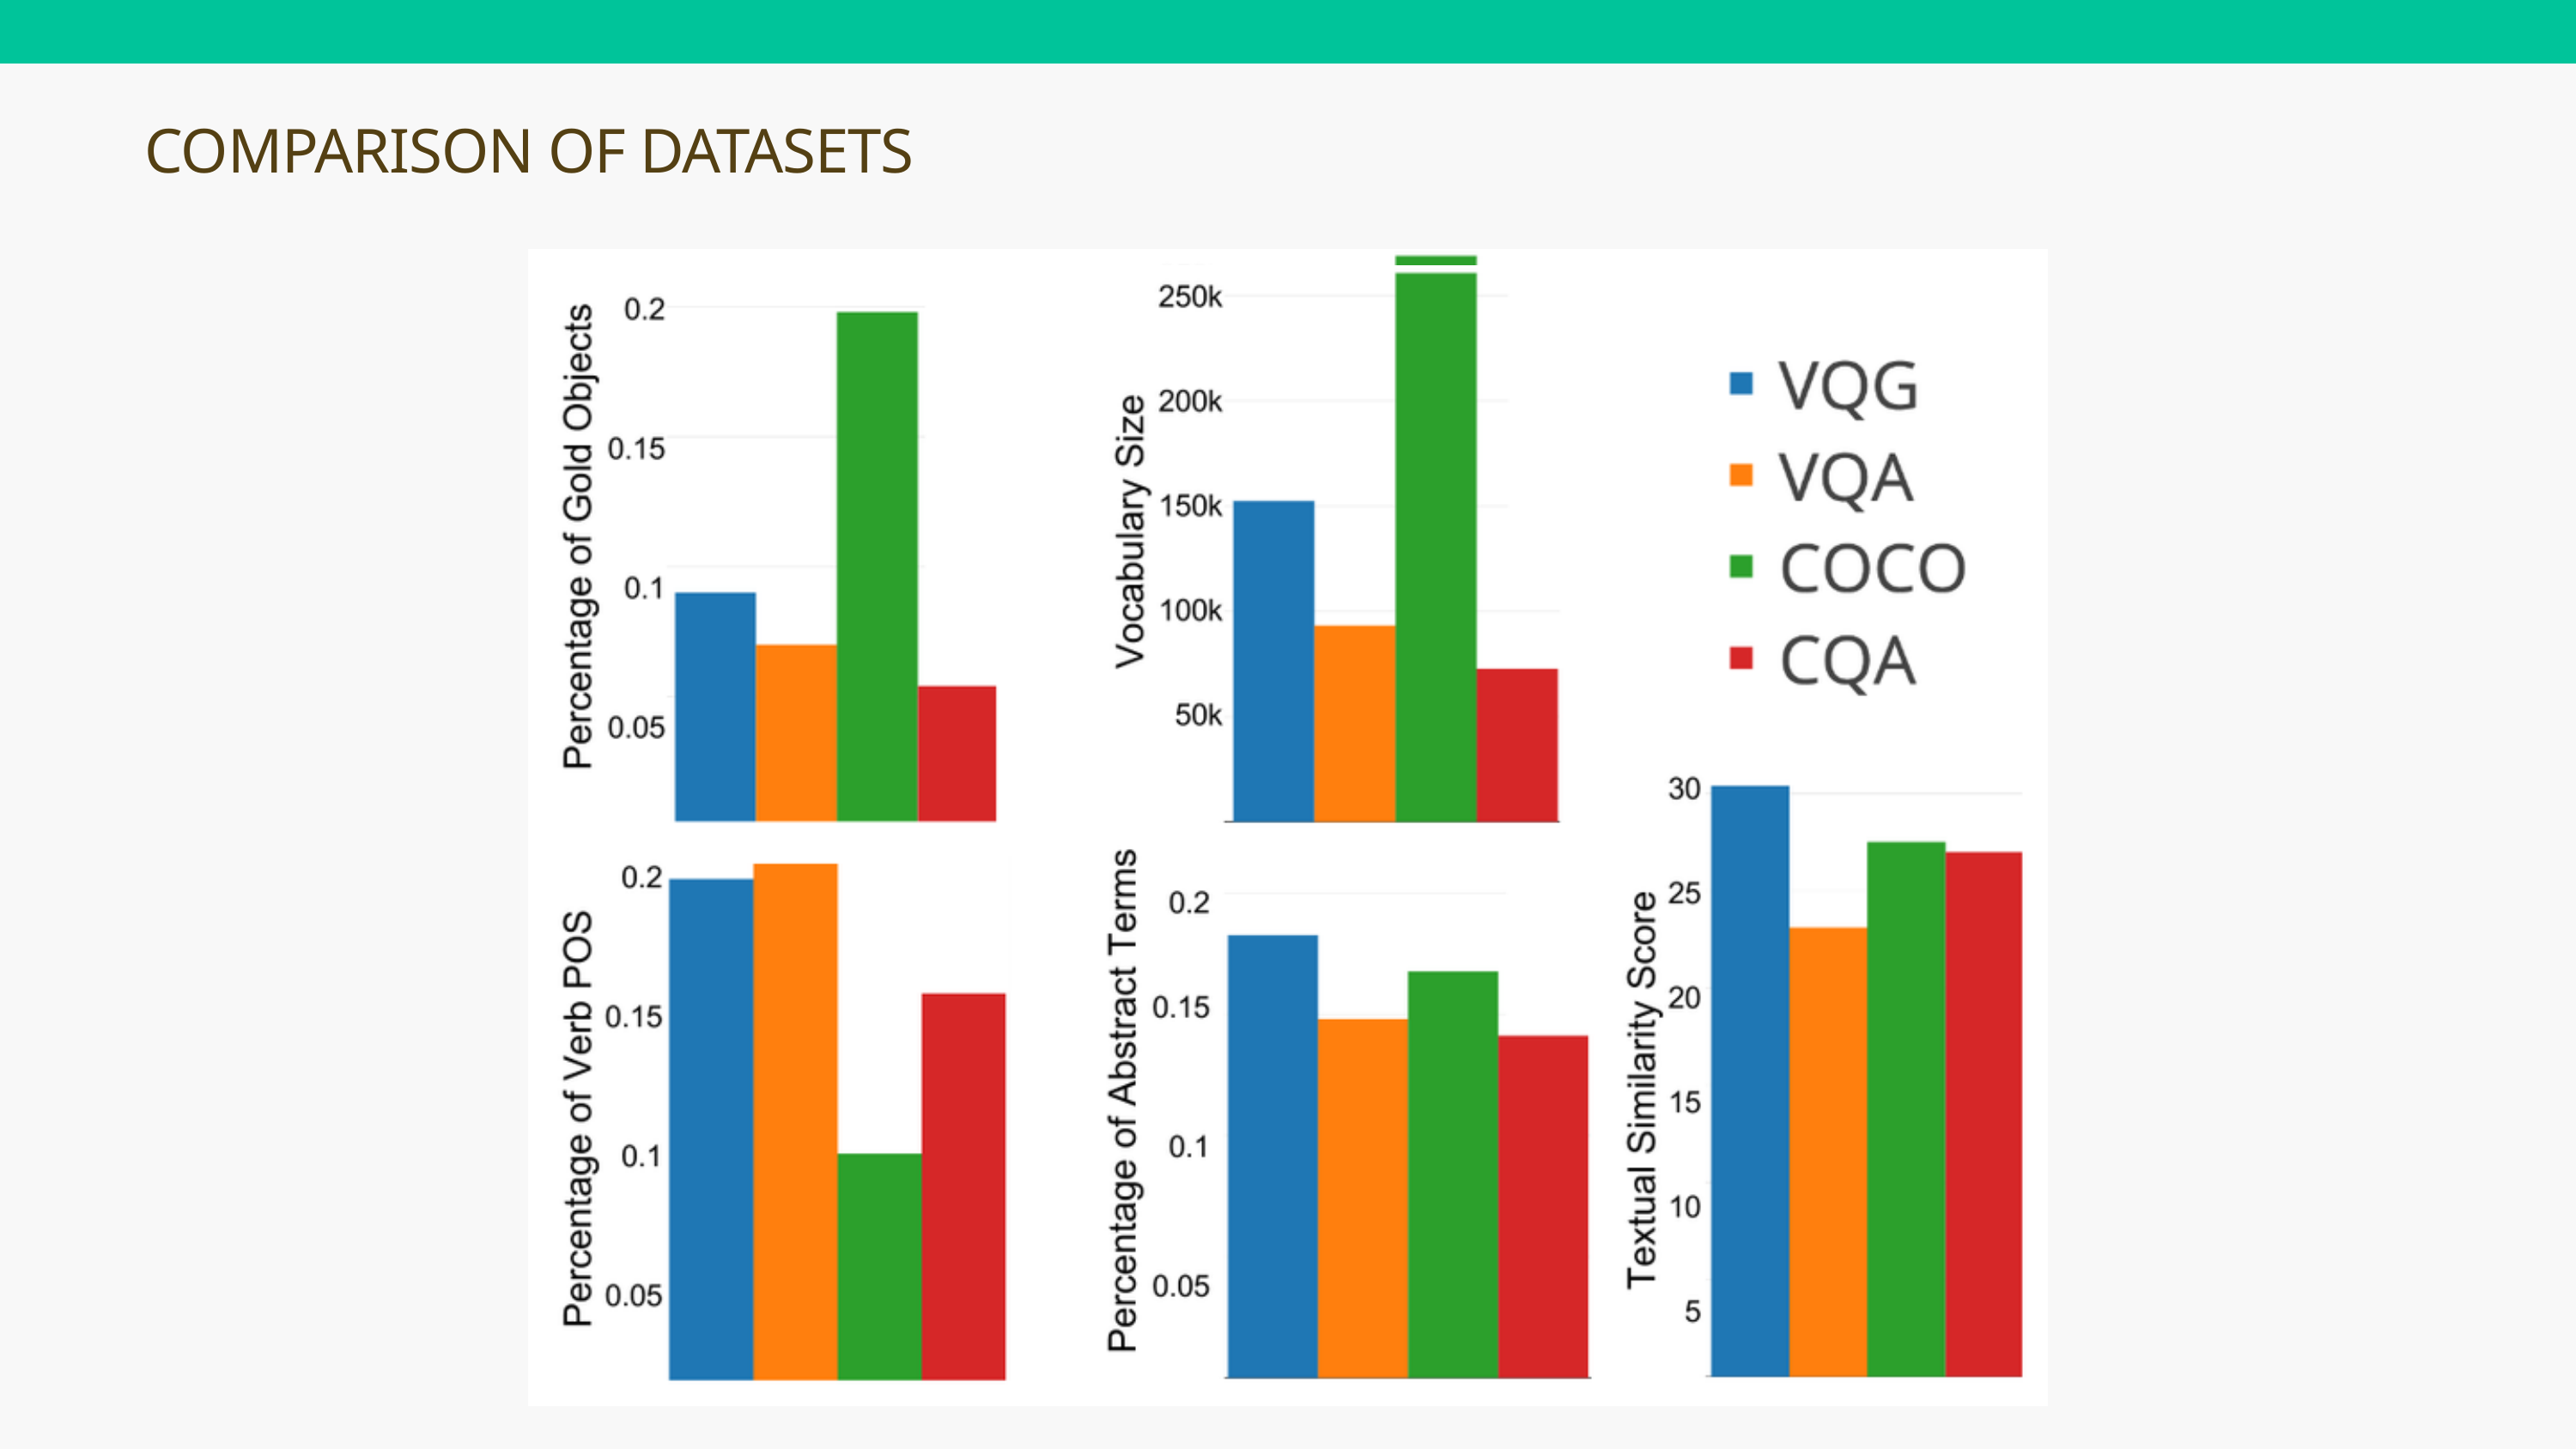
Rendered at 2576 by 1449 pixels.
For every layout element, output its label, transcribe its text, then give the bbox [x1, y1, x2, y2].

text_box [528, 249, 2048, 265]
text_box COMPARISON OF DATASETS [144, 64, 1176, 185]
text_box [528, 265, 2048, 1406]
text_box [0, 0, 2576, 64]
